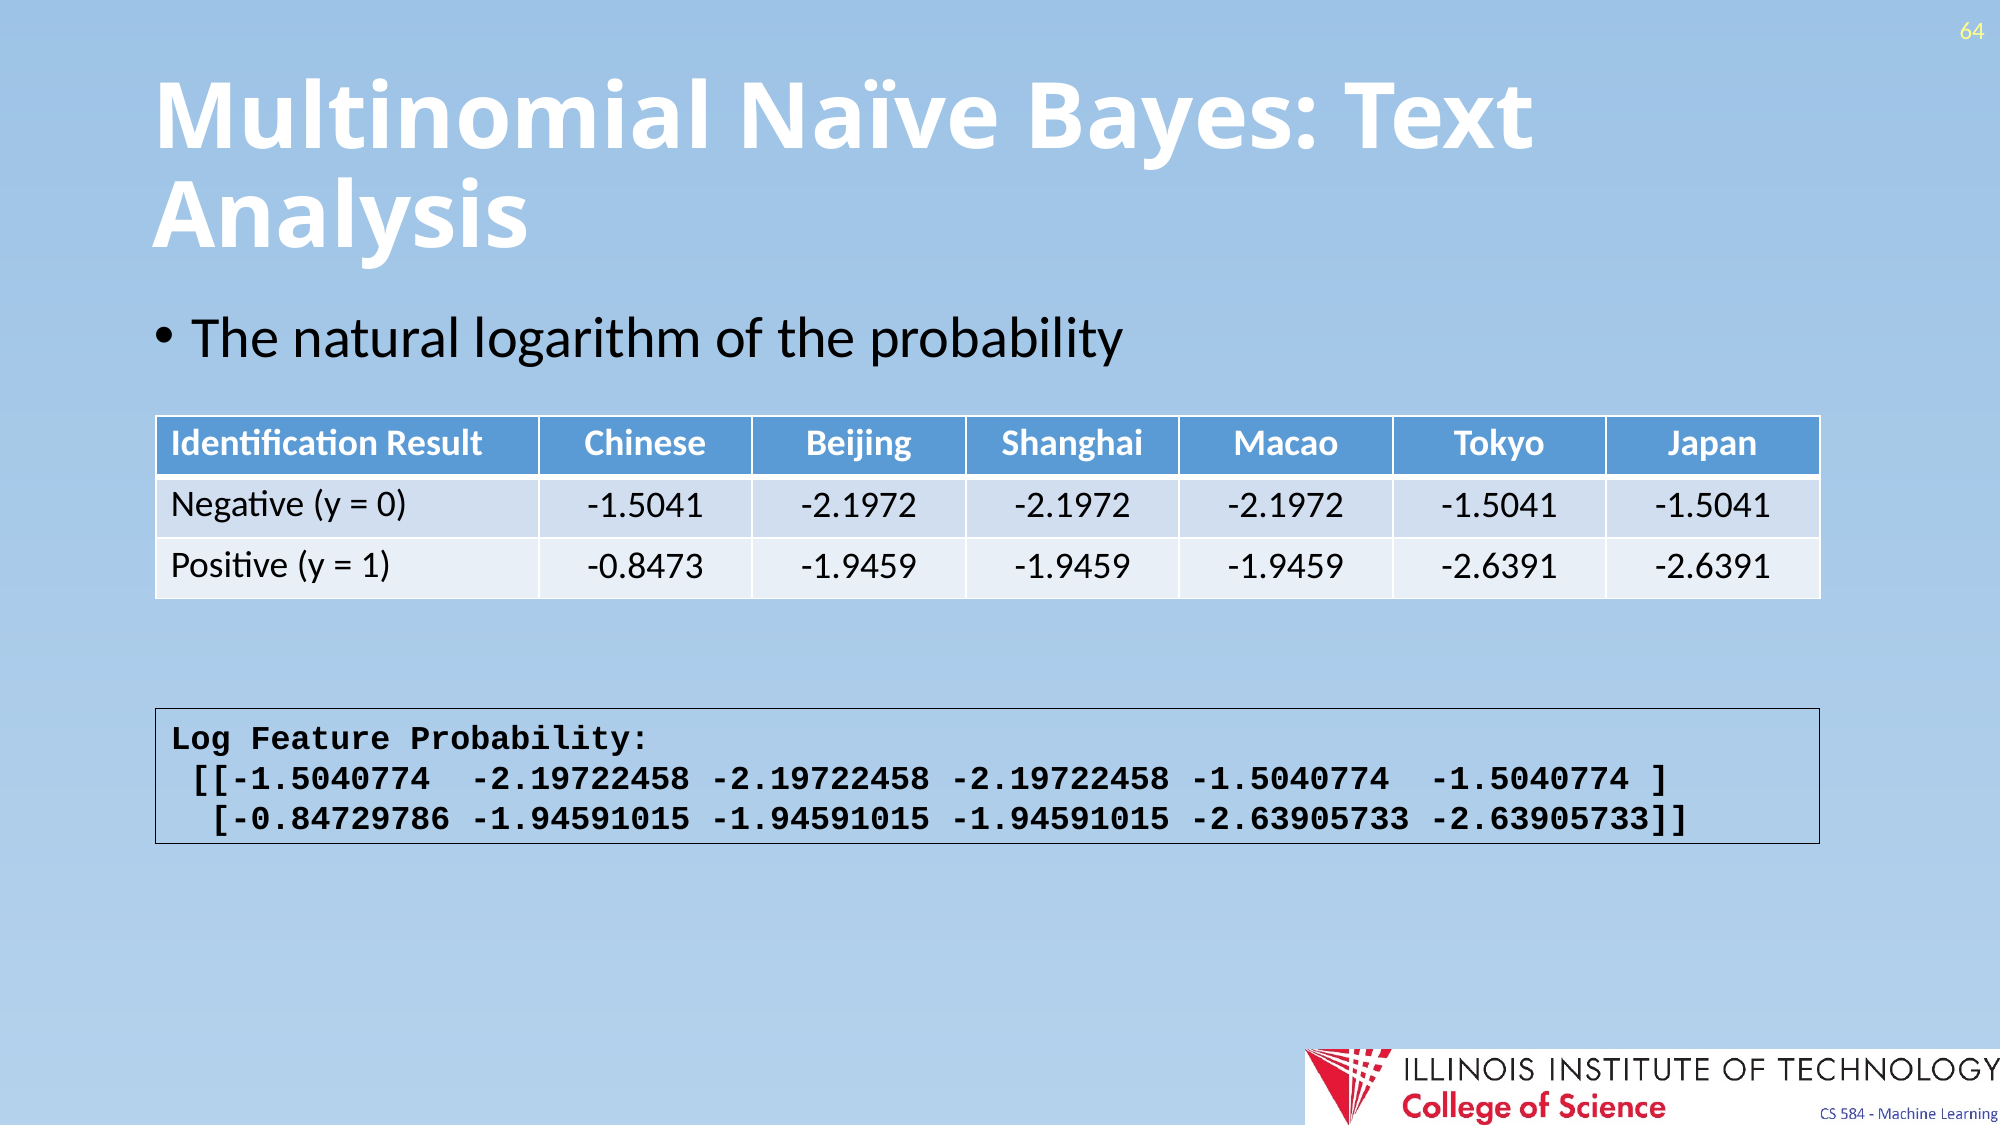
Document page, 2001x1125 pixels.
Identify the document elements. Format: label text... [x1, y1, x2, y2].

table_cell -1.5041 [540, 480, 751, 537]
table_cell -2.1972 [753, 480, 965, 537]
table_cell Positive (y = 1) [157, 539, 538, 598]
table_header Chinese [540, 417, 751, 474]
table_cell -2.1972 [967, 480, 1178, 537]
table_cell -1.5041 [1607, 480, 1819, 537]
table_header Identification Result [157, 417, 538, 474]
table_header Japan [1607, 417, 1819, 474]
slide_number 64 [1550, 0, 2000, 60]
table_cell -2.6391 [1394, 539, 1605, 598]
title Multinomial Naïve Bayes: Text Analysis [137, 59, 1863, 278]
table_header Tokyo [1394, 417, 1605, 474]
table_header Shanghai [967, 417, 1178, 474]
text_box Log Feature Probability: [[-1.5040774 -2.19722458 -2.19722458 -2.19722458 -1.5040774 -1.5040774 ] [-0.84729786 -1.94591015 -1.94591015 -1.94591015 -2.63905733 -2.63905733]] [155, 708, 1820, 844]
table_cell Negative (y = 0) [157, 480, 538, 537]
table_cell -1.9459 [1180, 539, 1392, 598]
table_cell -1.9459 [967, 539, 1178, 598]
table_cell -2.1972 [1180, 480, 1392, 537]
table_header Beijing [753, 417, 965, 474]
table_cell -0.8473 [540, 539, 751, 598]
table_header Macao [1180, 417, 1392, 474]
table_cell -1.9459 [753, 539, 965, 598]
picture [1305, 1049, 2000, 1125]
table_cell -2.6391 [1607, 539, 1819, 598]
list The natural logarithm of the probability [139, 299, 1864, 1014]
table_cell -1.5041 [1394, 480, 1605, 537]
